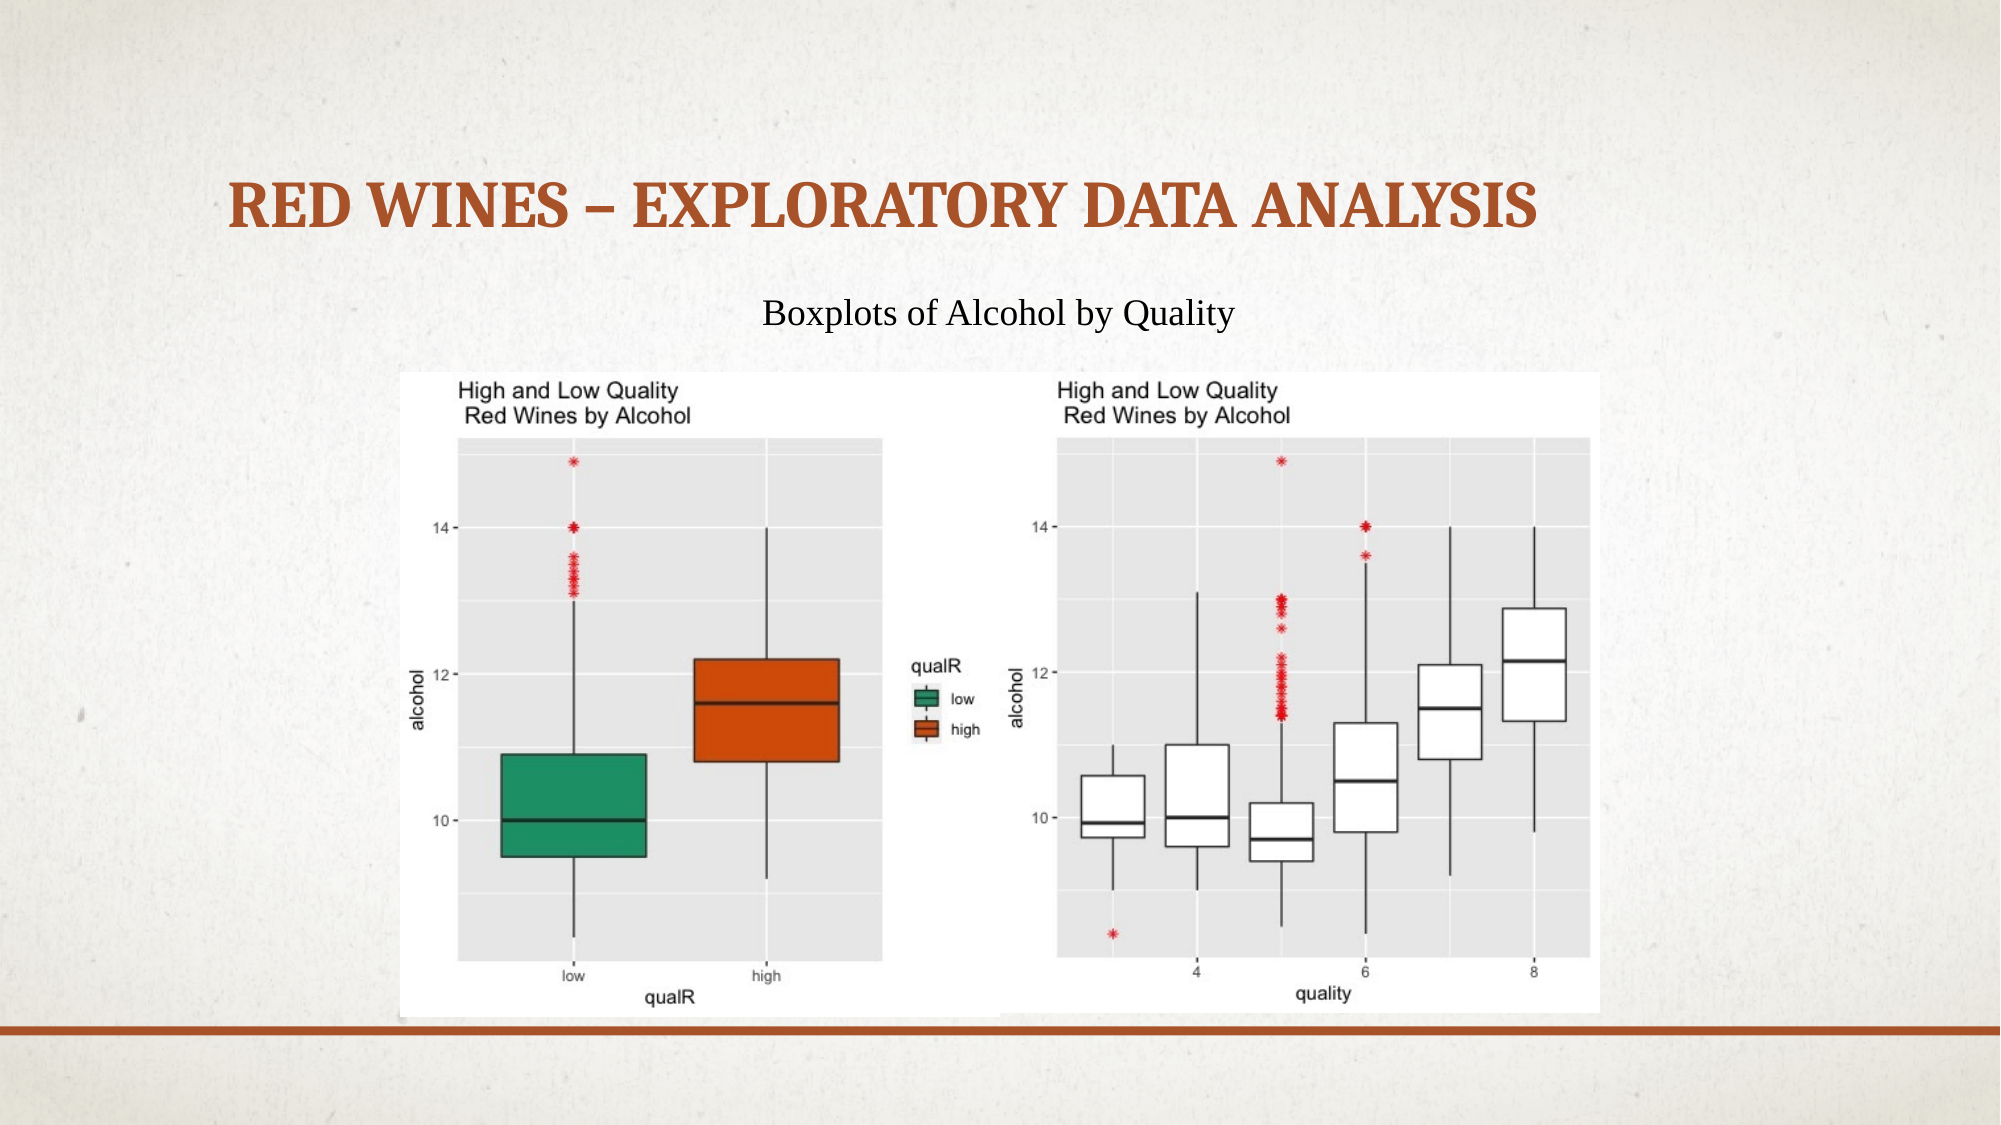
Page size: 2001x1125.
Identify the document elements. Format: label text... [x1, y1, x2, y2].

title red Wines – Exploratory data Analysis [212, 62, 1788, 250]
list Boxplots of Alcohol by Quality [212, 285, 1788, 1111]
picture [0, 0, 2001, 1125]
picture [400, 372, 1600, 1017]
